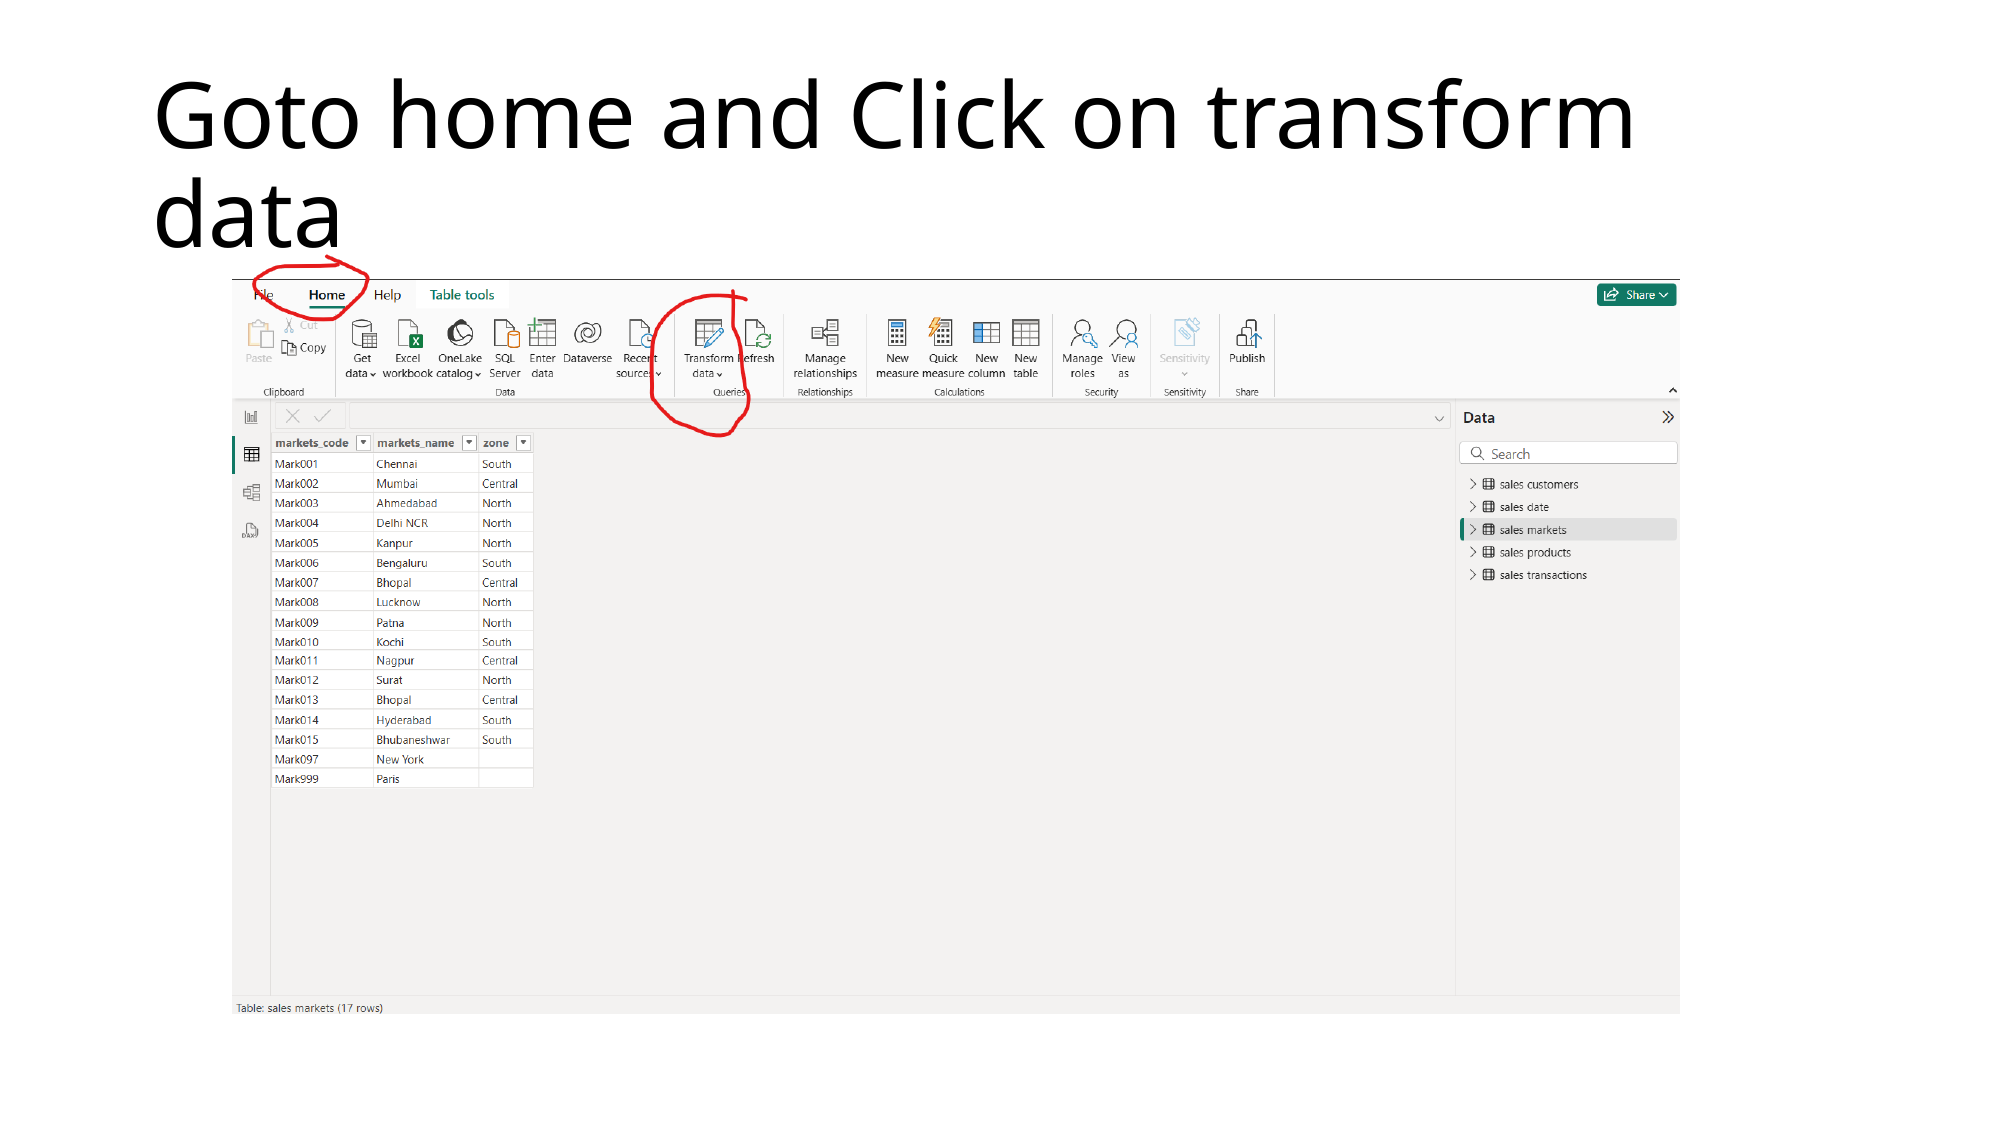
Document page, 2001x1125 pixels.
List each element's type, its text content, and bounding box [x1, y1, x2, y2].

title Goto home and Click on transform data [137, 59, 1863, 278]
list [232, 253, 1680, 1014]
